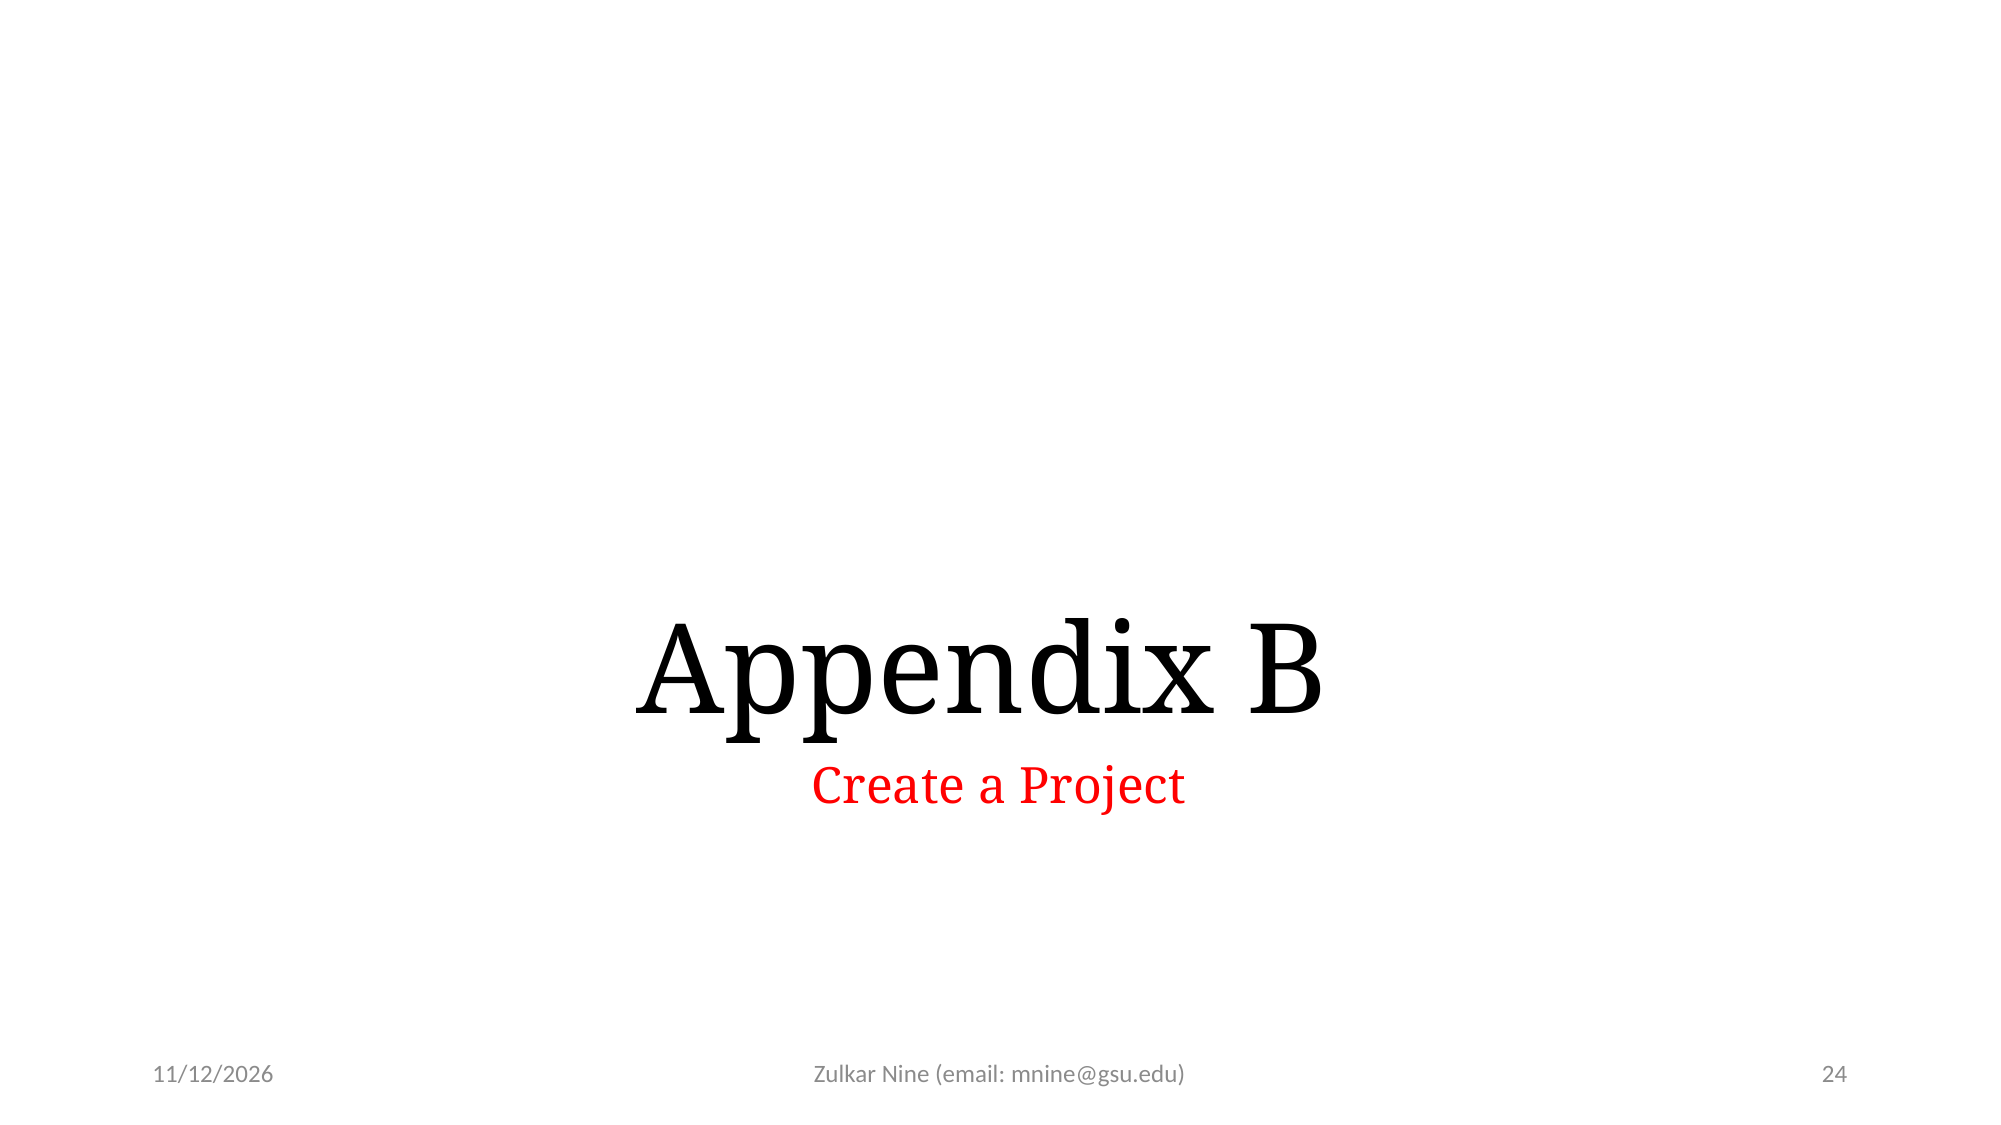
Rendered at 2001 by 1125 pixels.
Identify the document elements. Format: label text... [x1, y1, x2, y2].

list Create a Project [136, 752, 1862, 999]
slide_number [137, 1042, 588, 1103]
title Appendix B [136, 280, 1862, 749]
slide_number 24 [1412, 1042, 1863, 1103]
footer Zulkar Nine (email: mnine@gsu.edu) [662, 1042, 1338, 1103]
